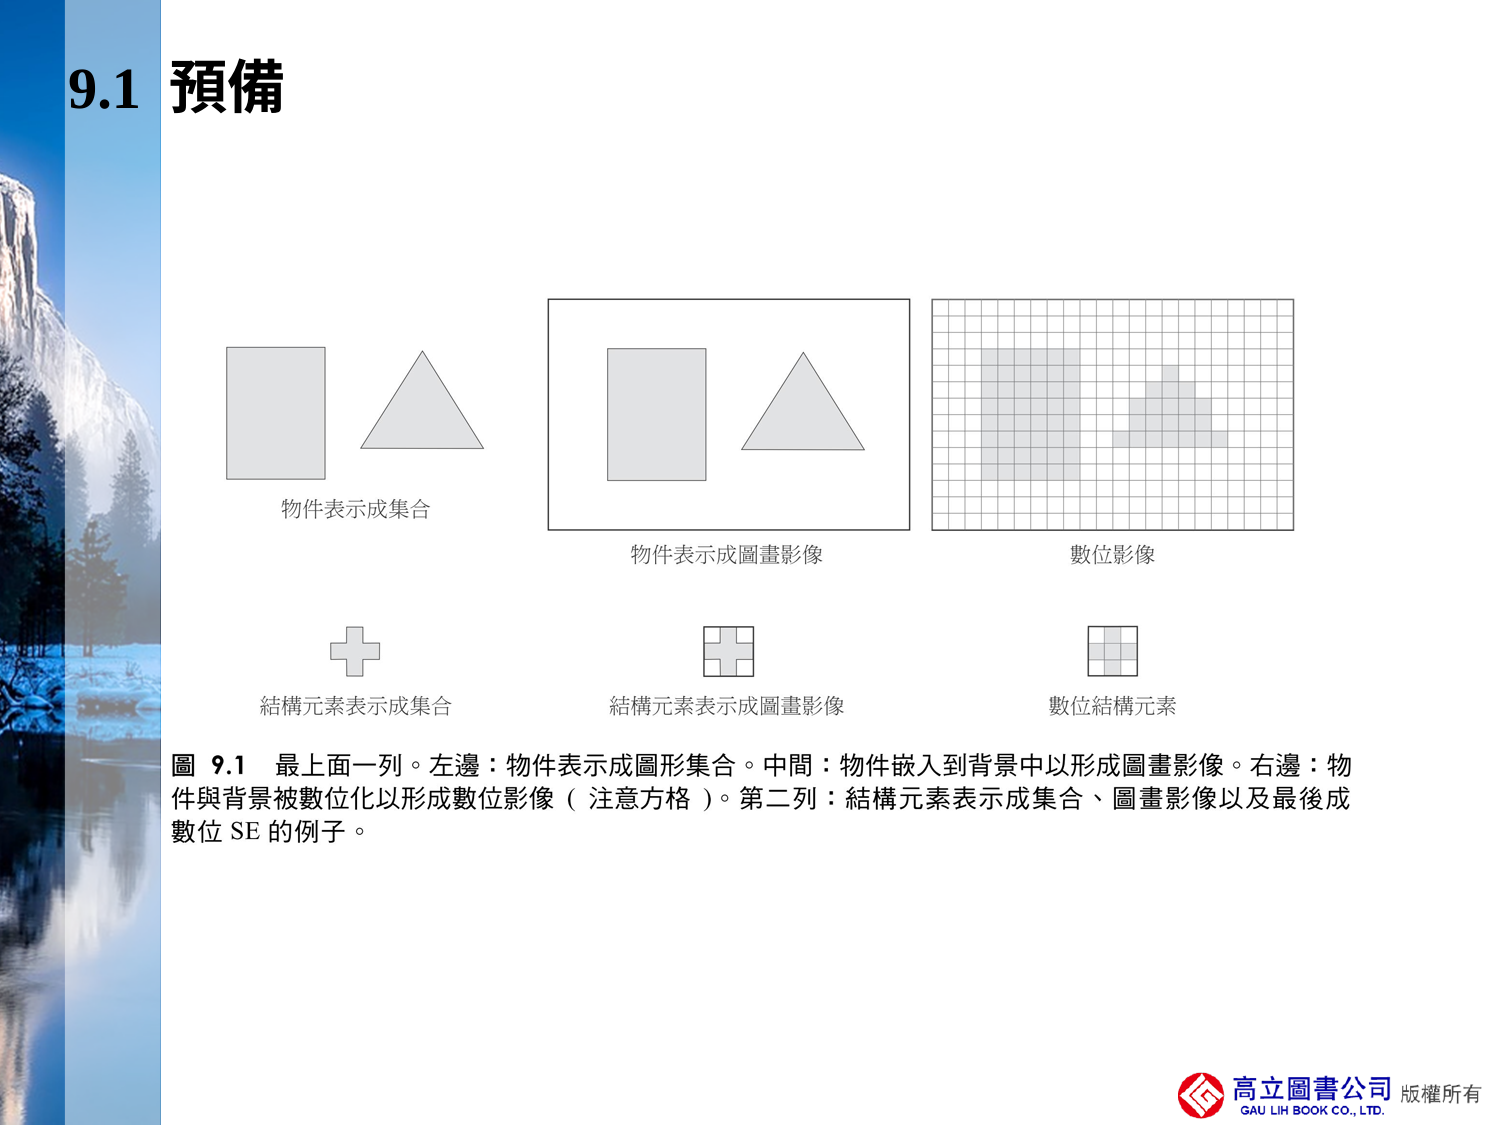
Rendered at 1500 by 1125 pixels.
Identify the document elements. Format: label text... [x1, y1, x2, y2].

picture [1178, 1065, 1500, 1125]
picture [162, 290, 1365, 858]
text_box 9.1 預備 [53, 42, 301, 128]
picture [0, 0, 64, 1125]
